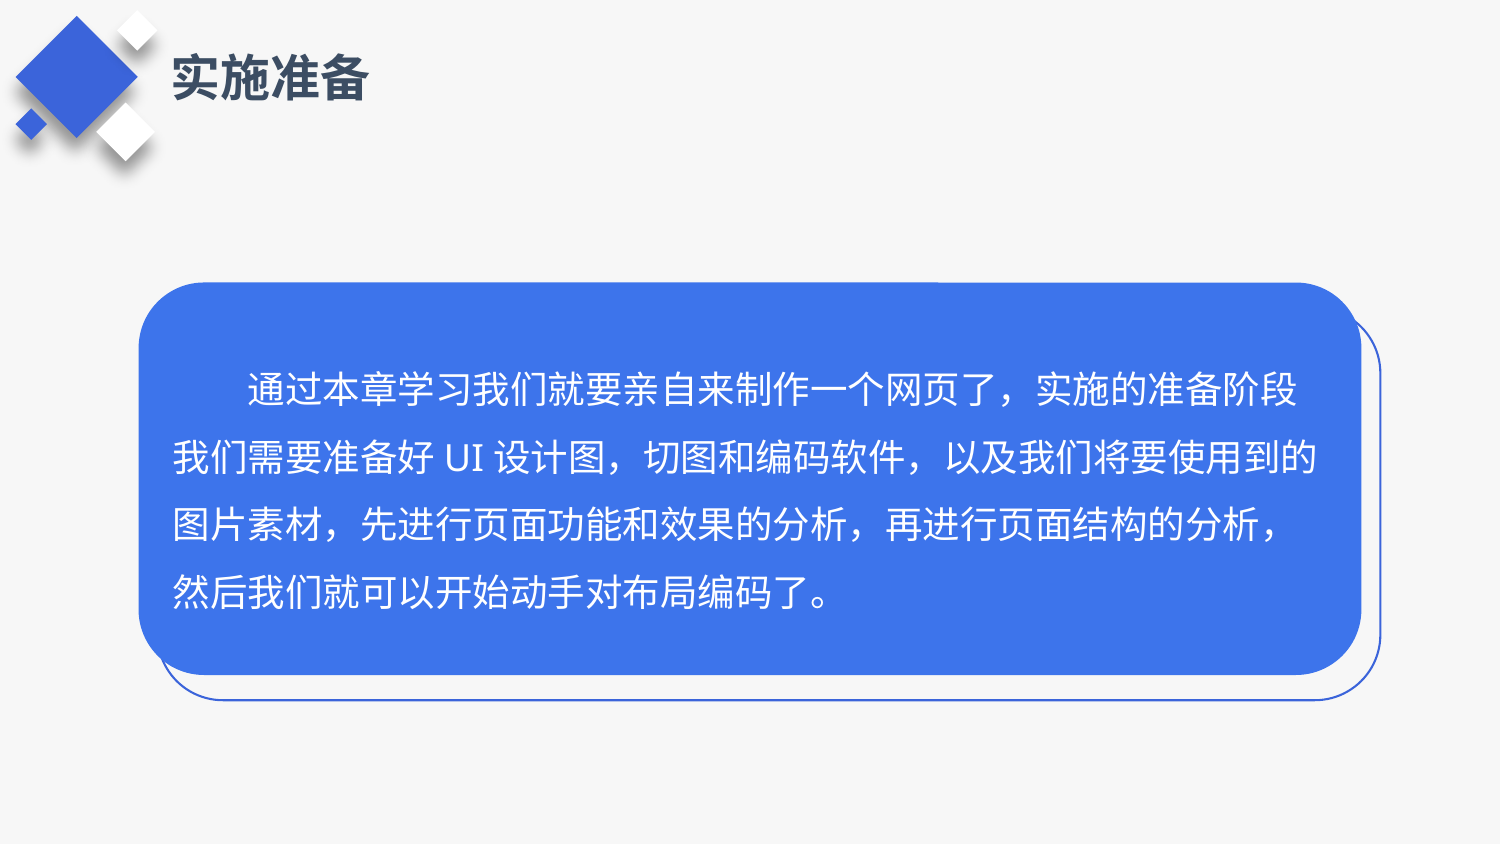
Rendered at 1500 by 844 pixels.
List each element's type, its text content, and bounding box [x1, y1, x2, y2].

text_box [94, 101, 157, 163]
text_box [162, 322, 1382, 702]
text_box [13, 106, 49, 142]
text_box [115, 8, 159, 53]
text_box [14, 14, 140, 140]
text_box 通过本章学习我们就要亲自来制作一个网页了，实施的准备阶段我们需要准备好UI设计图，切图和编码软件，以及我们将要使用到的图片素材，先进行页面功能和效果的分析，再进行页面结构的分析，然后我们就可以开始动手对布局编码了。 [137, 281, 1363, 677]
text_box 实施准备 [155, 39, 386, 114]
